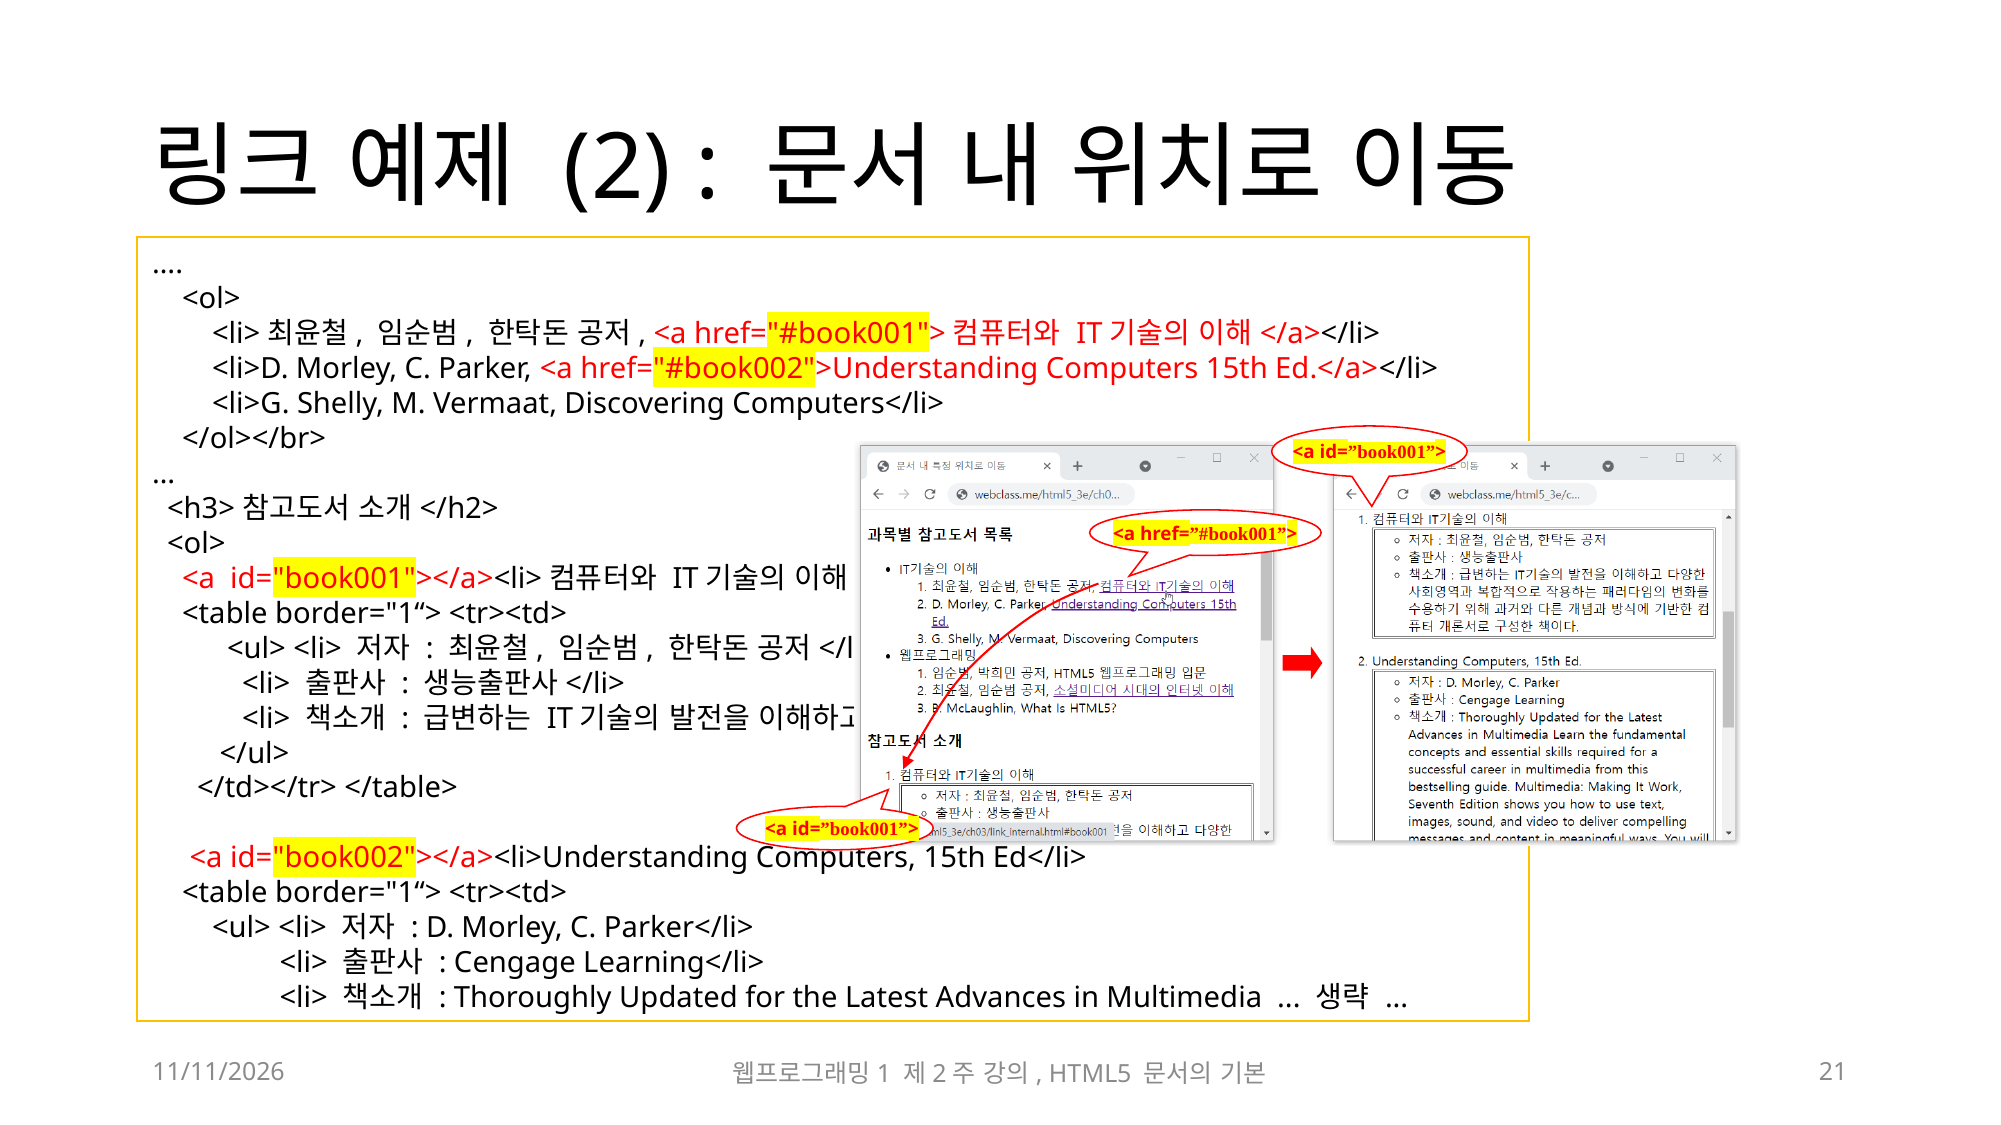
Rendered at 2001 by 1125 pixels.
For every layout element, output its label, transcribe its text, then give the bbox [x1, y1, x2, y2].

footer 웹프로그래밍1 제2주 강의, HTML5 문서의 기본 [662, 1042, 1338, 1103]
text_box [736, 426, 1741, 850]
slide_number 21 [1412, 1042, 1863, 1103]
text_box …. <ol> <li>최윤철, 임순범, 한탁돈 공저, <a href="#book001">컴퓨터와 IT기술의 이해</a></li> <li>D. Morley, C. Parker, <a href="#book002">Understanding Computers 15th Ed.</a></li> <li>G. Shelly, M. Vermaat, Discovering Computers</li> </ol></br> … <h3>참고도서 소개</h2> <ol> <a id="book001"></a><li>컴퓨터와 IT기술의 이해</li> <table border="1“> <tr><td> <ul> <li> 저자 : 최윤철, 임순범, 한탁돈 공저</li> <li> 출판사 : 생능출판사</li> <li> 책소개 : 급변하는 IT기술의 발전을 이해하고 다양한 사회영역과 … </li> </ul> </td></tr> </table> <a id="book002"></a><li>Understanding Computers, 15th Ed</li> <table border="1“> <tr><td> <ul> <li> 저자 : D. Morley, C. Parker</li> <li> 출판사 : Cengage Learning</li> <li> 책소개 : Thoroughly Updated for the Latest Advances in Multimedia ... 생략 ... [136, 236, 1530, 1022]
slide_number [137, 1042, 588, 1103]
title 링크 예제 (2) : 문서 내 위치로 이동 [137, 59, 1863, 278]
